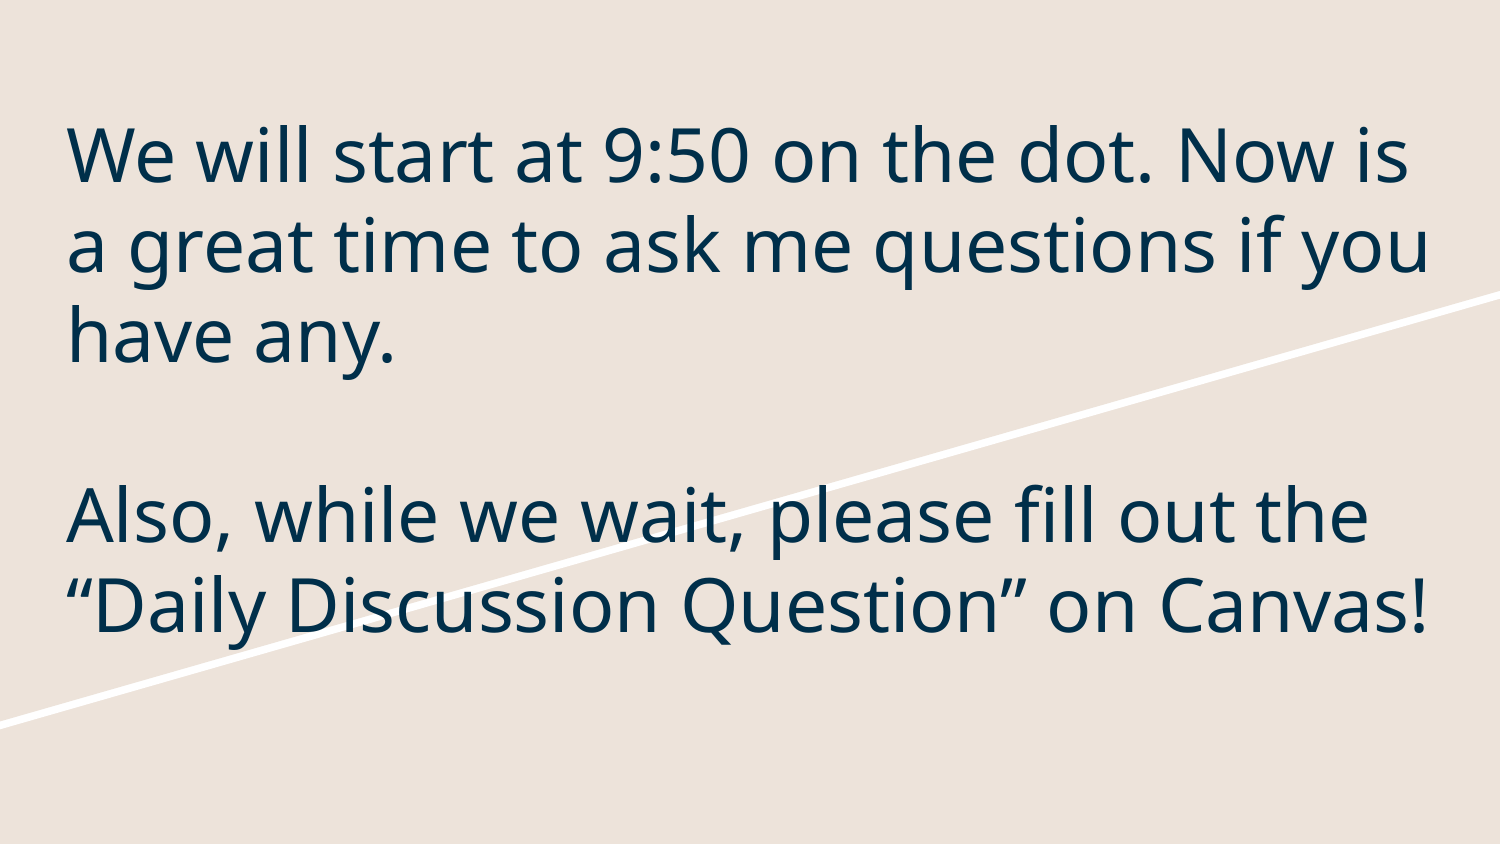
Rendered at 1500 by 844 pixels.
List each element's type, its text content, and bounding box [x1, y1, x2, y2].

title We will start at 9:50 on the dot. Now is a great time to ask me questions if you have any. Also, while we wait, please fill out the “Daily Discussion Question” on Canvas! [51, 92, 1449, 752]
